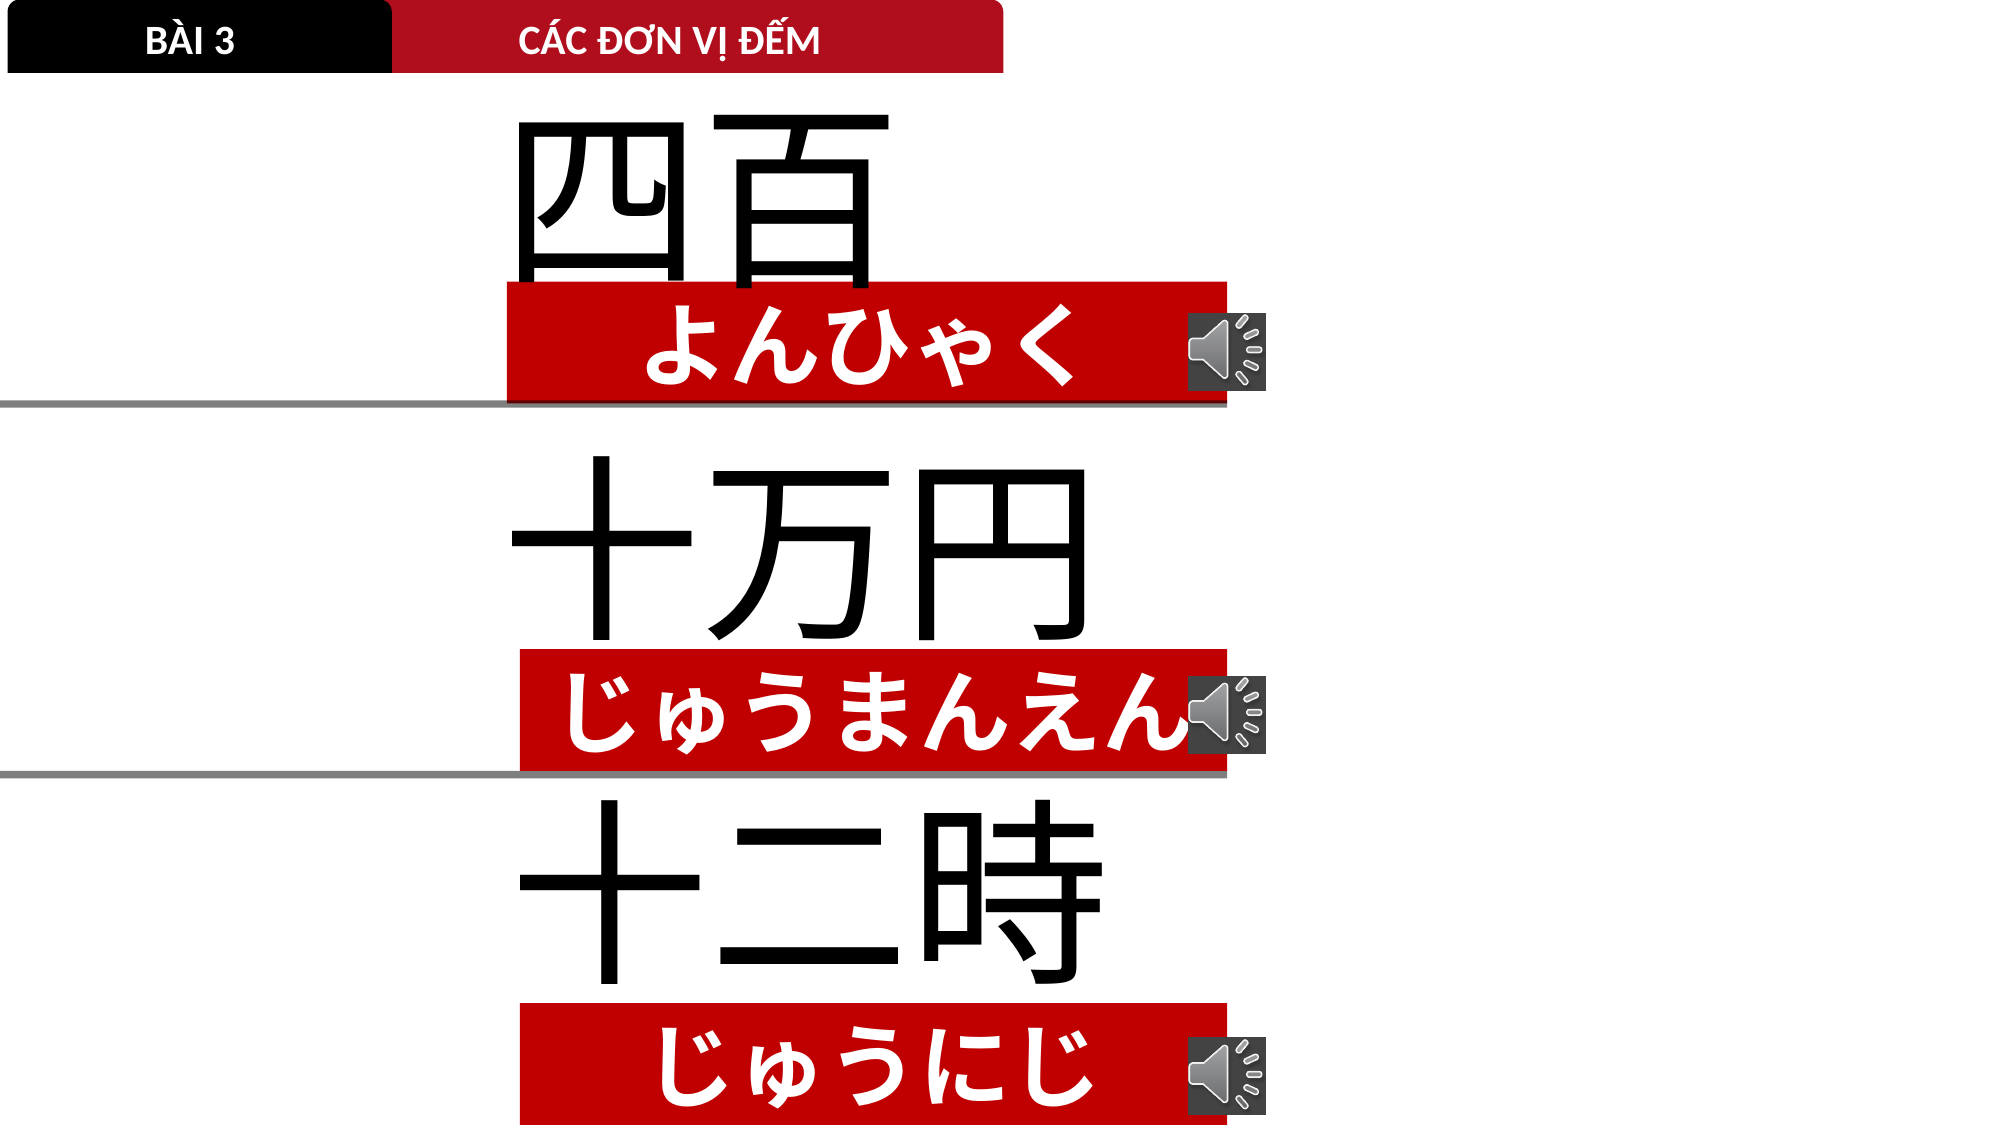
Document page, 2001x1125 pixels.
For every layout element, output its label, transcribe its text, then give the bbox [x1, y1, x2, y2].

text_box じゅうにじ [519, 1017, 1228, 1125]
text_box 十万円 [486, 417, 1487, 673]
picture [1187, 674, 1268, 755]
text_box 十二時 [494, 761, 1818, 1017]
text_box よんひゃく [506, 320, 1228, 400]
picture [1187, 1036, 1268, 1117]
text_box [0, 770, 494, 779]
text_box 四百 [486, 64, 1888, 320]
text_box CÁC ĐƠN VỊ ĐẾM [388, 0, 1005, 74]
text_box じゅうまんえん [519, 673, 1228, 761]
text_box [0, 400, 1228, 408]
picture [1187, 311, 1268, 392]
text_box BÀI 3 [6, 0, 393, 74]
